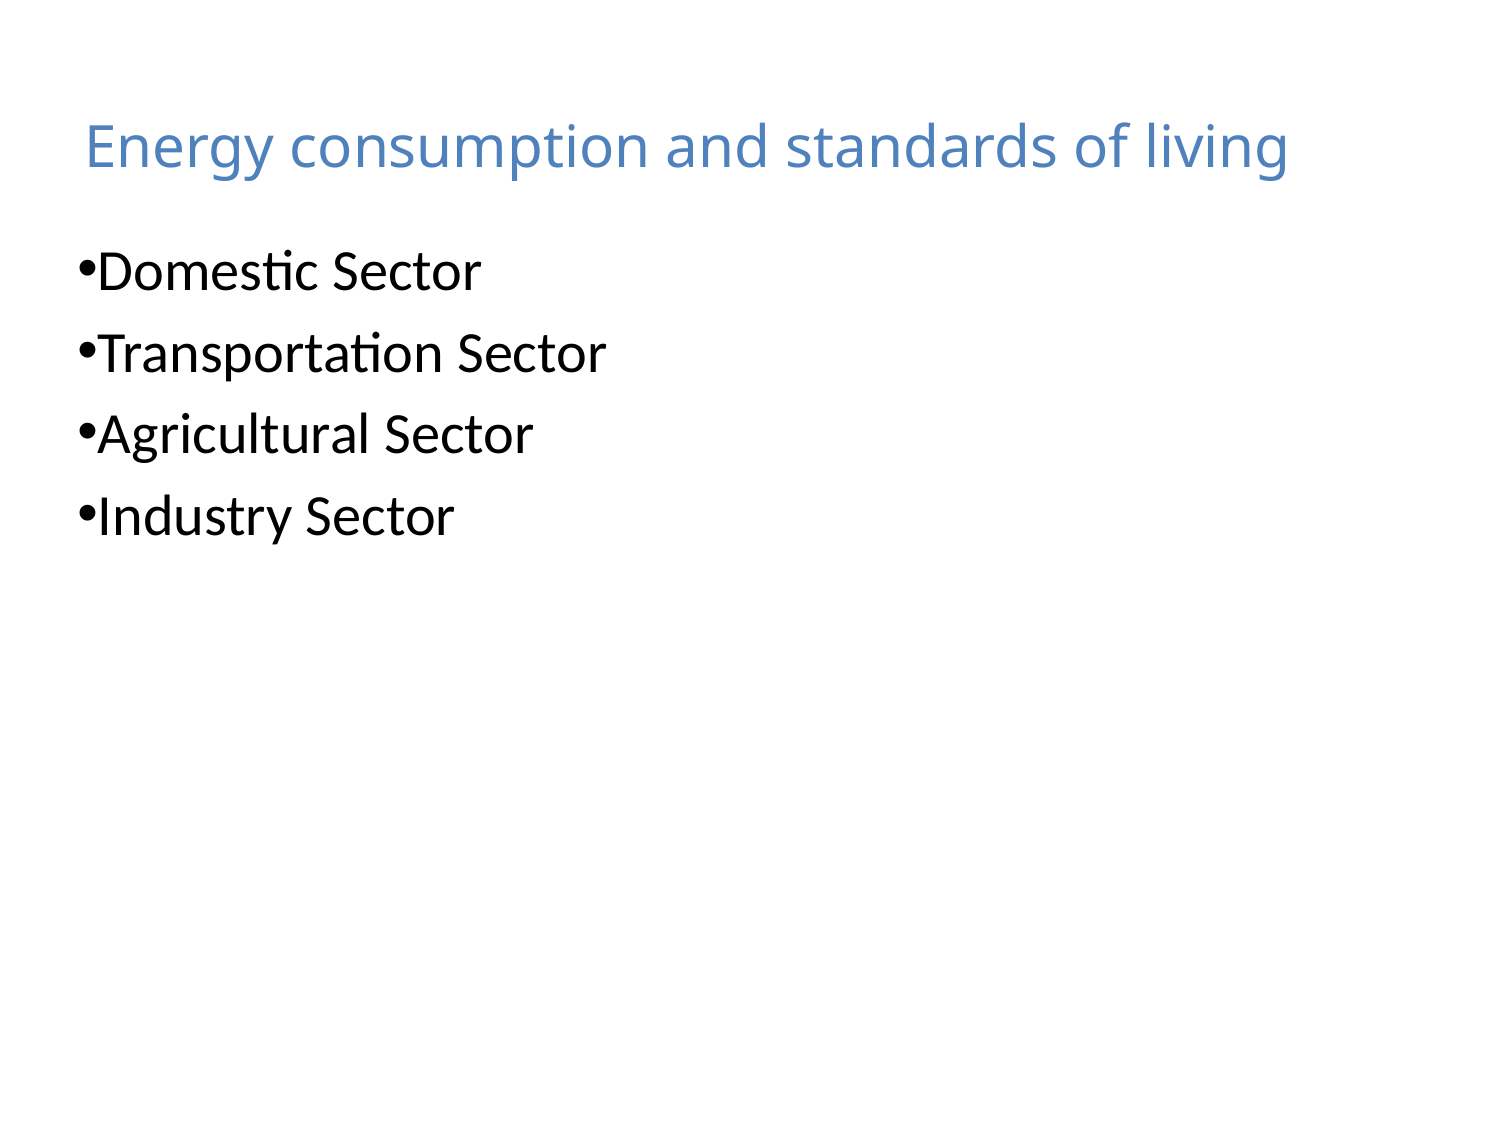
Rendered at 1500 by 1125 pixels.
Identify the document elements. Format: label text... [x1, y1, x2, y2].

title Energy consumption and standards of living [50, 87, 1325, 200]
subtitle Domestic Sector Transportation Sector Agricultural Sector Industry Sector [62, 224, 1350, 825]
